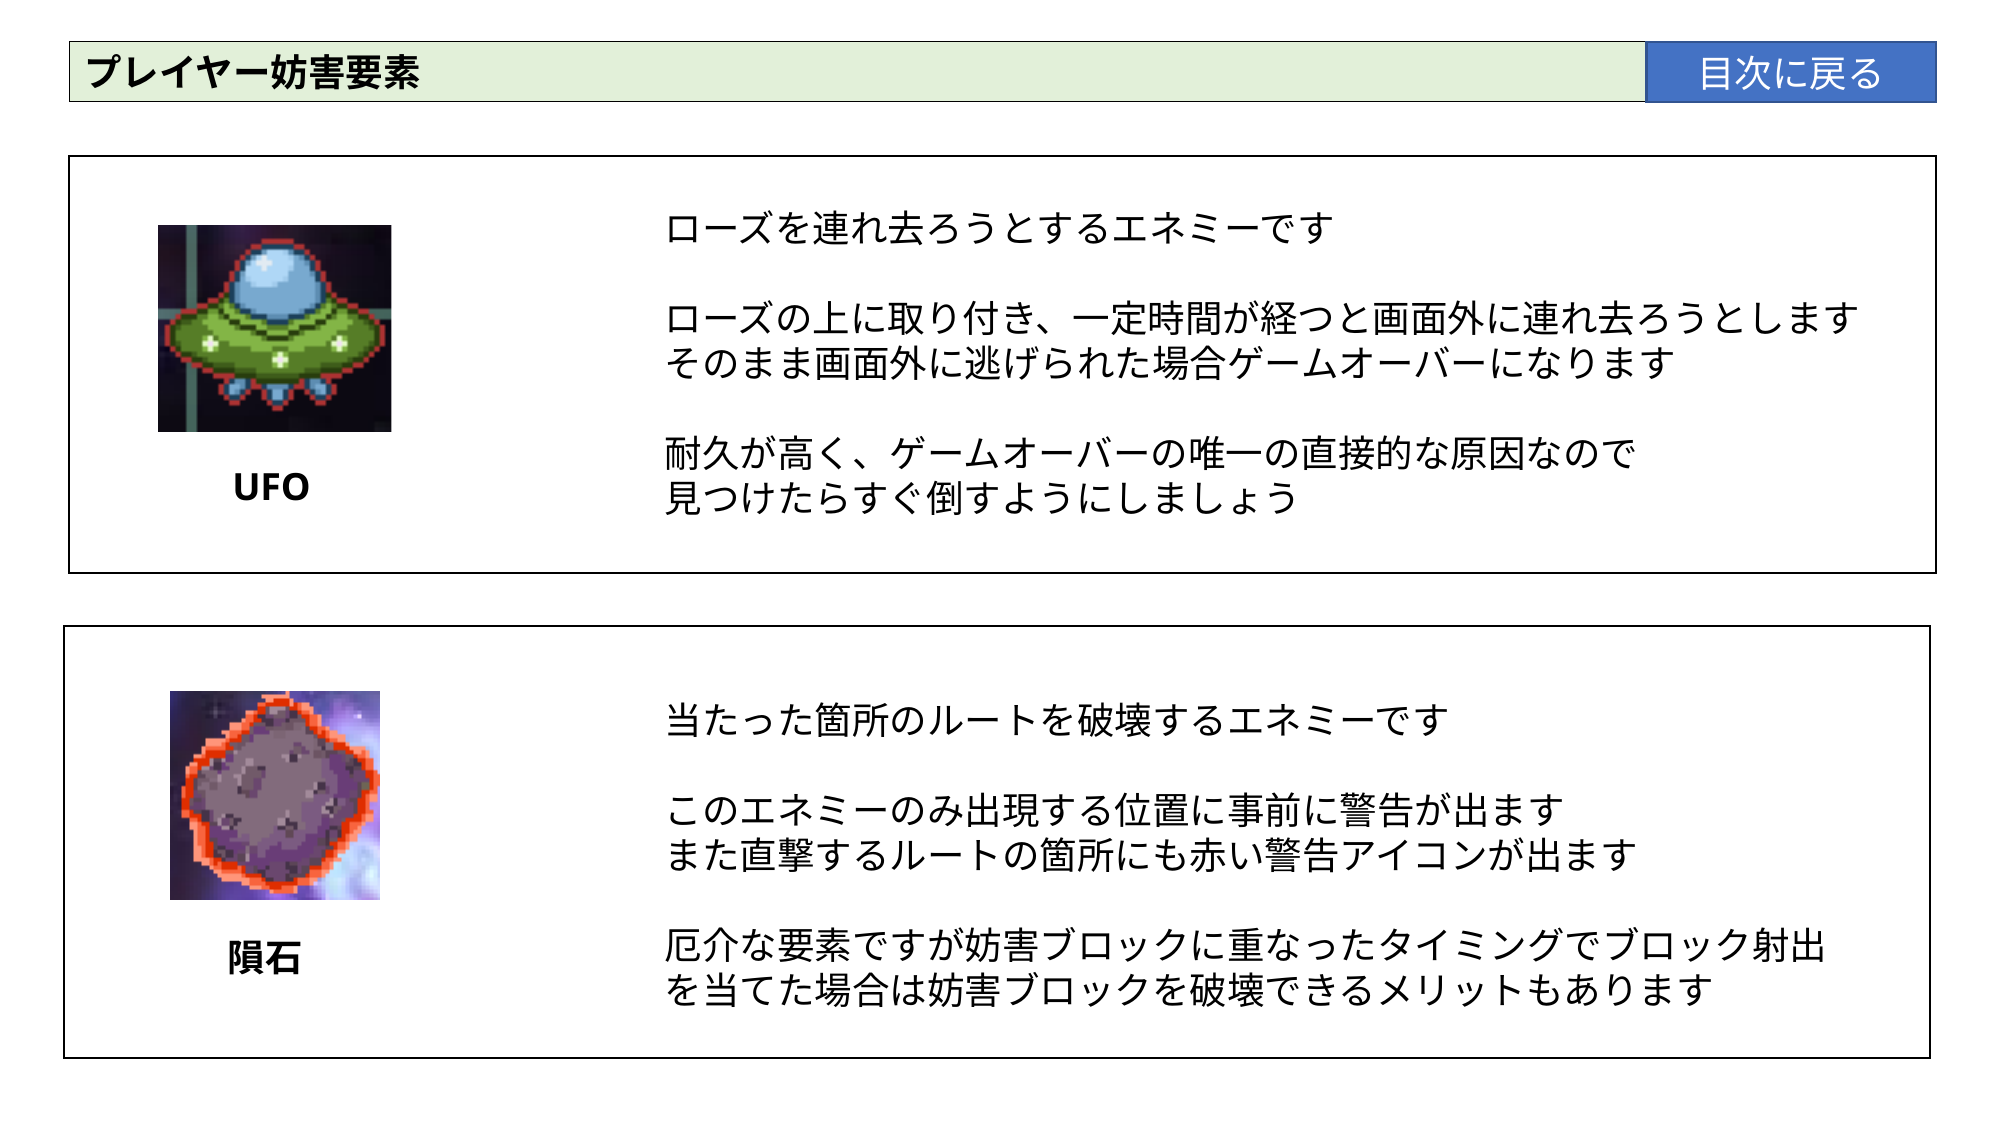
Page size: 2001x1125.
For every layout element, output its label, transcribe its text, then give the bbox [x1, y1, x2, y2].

picture [170, 691, 380, 900]
picture [158, 225, 392, 432]
text_box [68, 155, 1937, 574]
text_box 隕石 [213, 926, 395, 987]
text_box プレイヤー妨害要素 [69, 41, 1645, 102]
text_box UFO [217, 455, 399, 516]
text_box [63, 625, 1931, 1059]
text_box 目次に戻る [1645, 41, 1937, 103]
